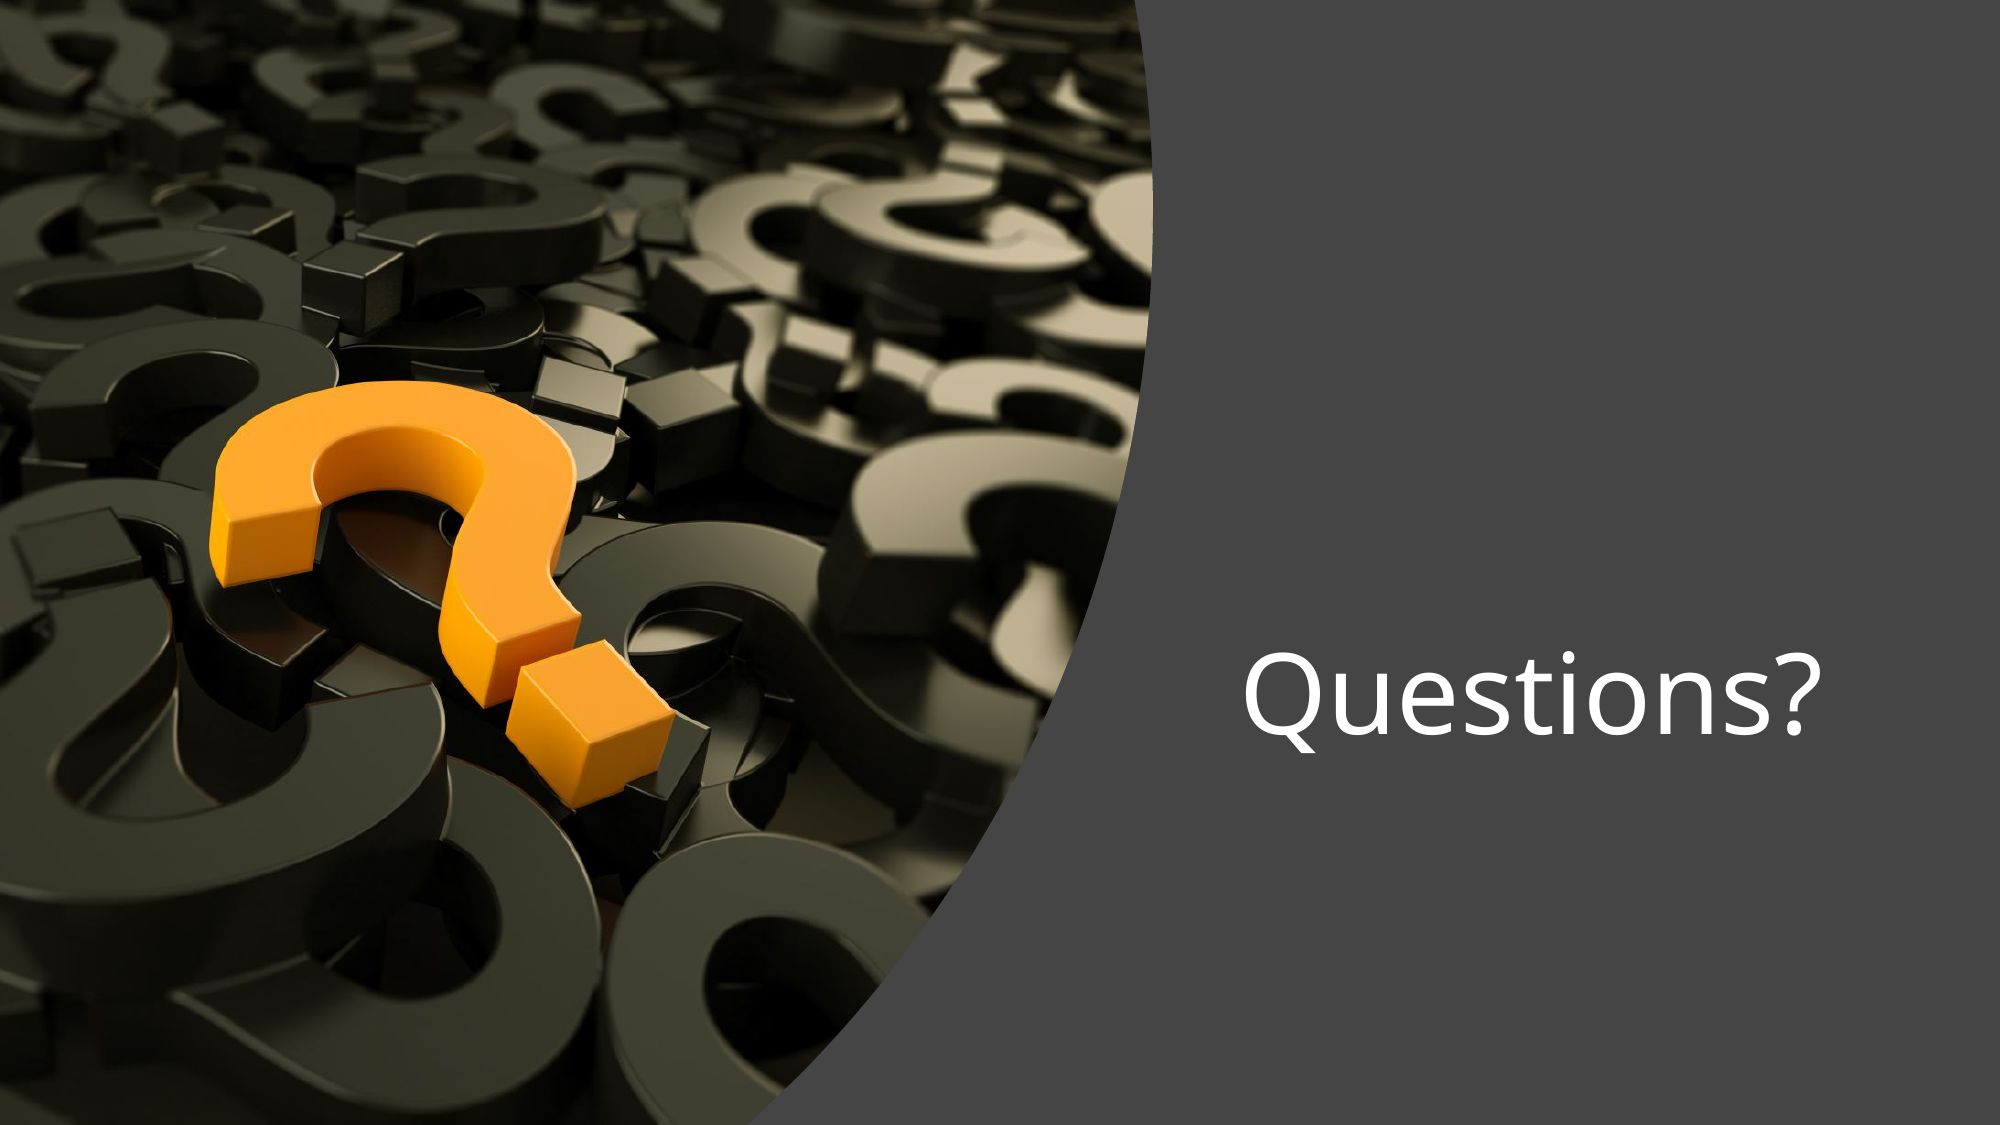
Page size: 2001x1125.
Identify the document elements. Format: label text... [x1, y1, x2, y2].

picture [0, 0, 1153, 1125]
title Questions? [1224, 292, 1895, 767]
